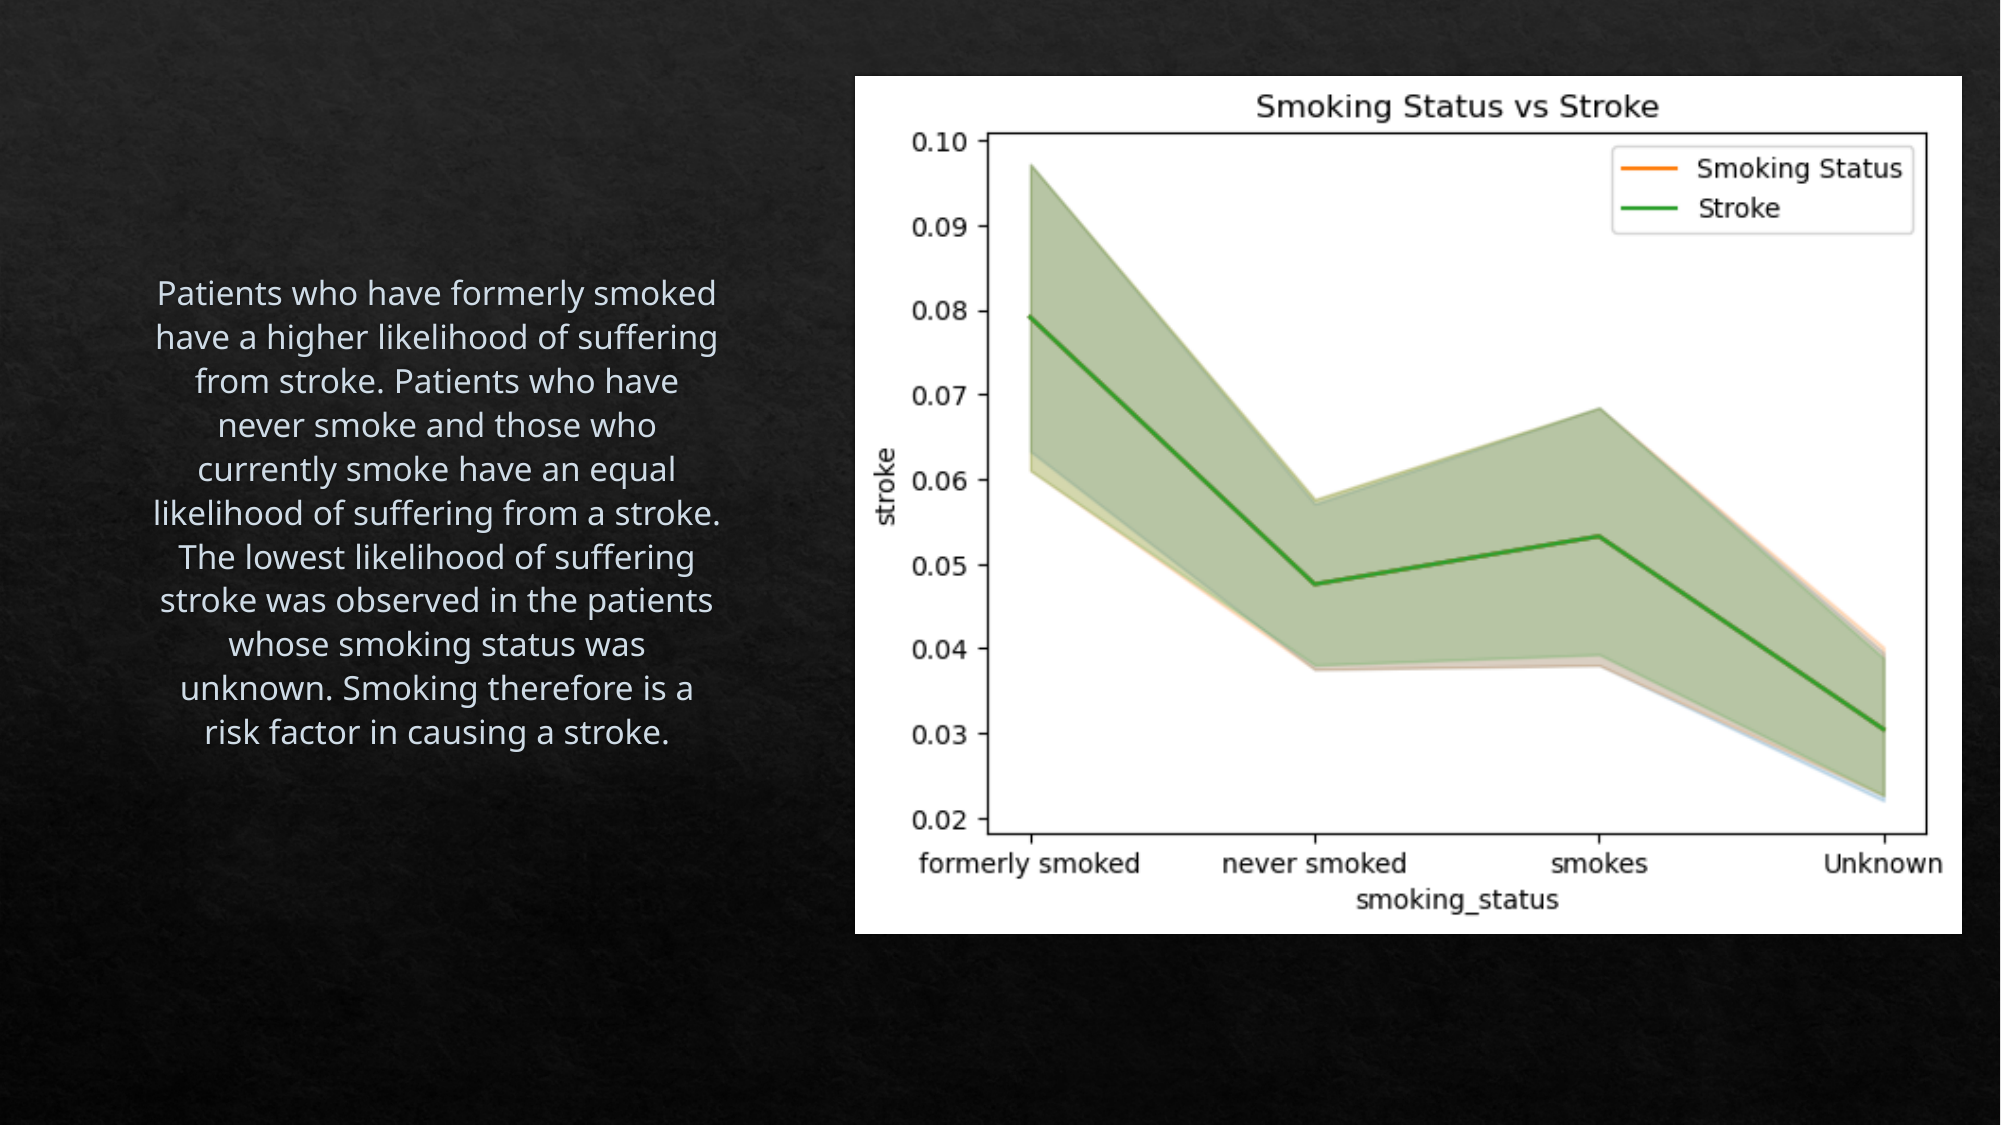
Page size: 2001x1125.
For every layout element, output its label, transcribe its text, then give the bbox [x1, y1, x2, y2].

list Patients who have formerly smoked have a higher likelihood of suffering from stroke. Patients who have never smoke and those who currently smoke have an equal likelihood of suffering from a stroke. The lowest likelihood of suffering stroke was observed in the patients whose smoking status was unknown. Smoking therefore is a risk factor in causing a stroke. [133, 261, 742, 756]
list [854, 75, 1963, 934]
